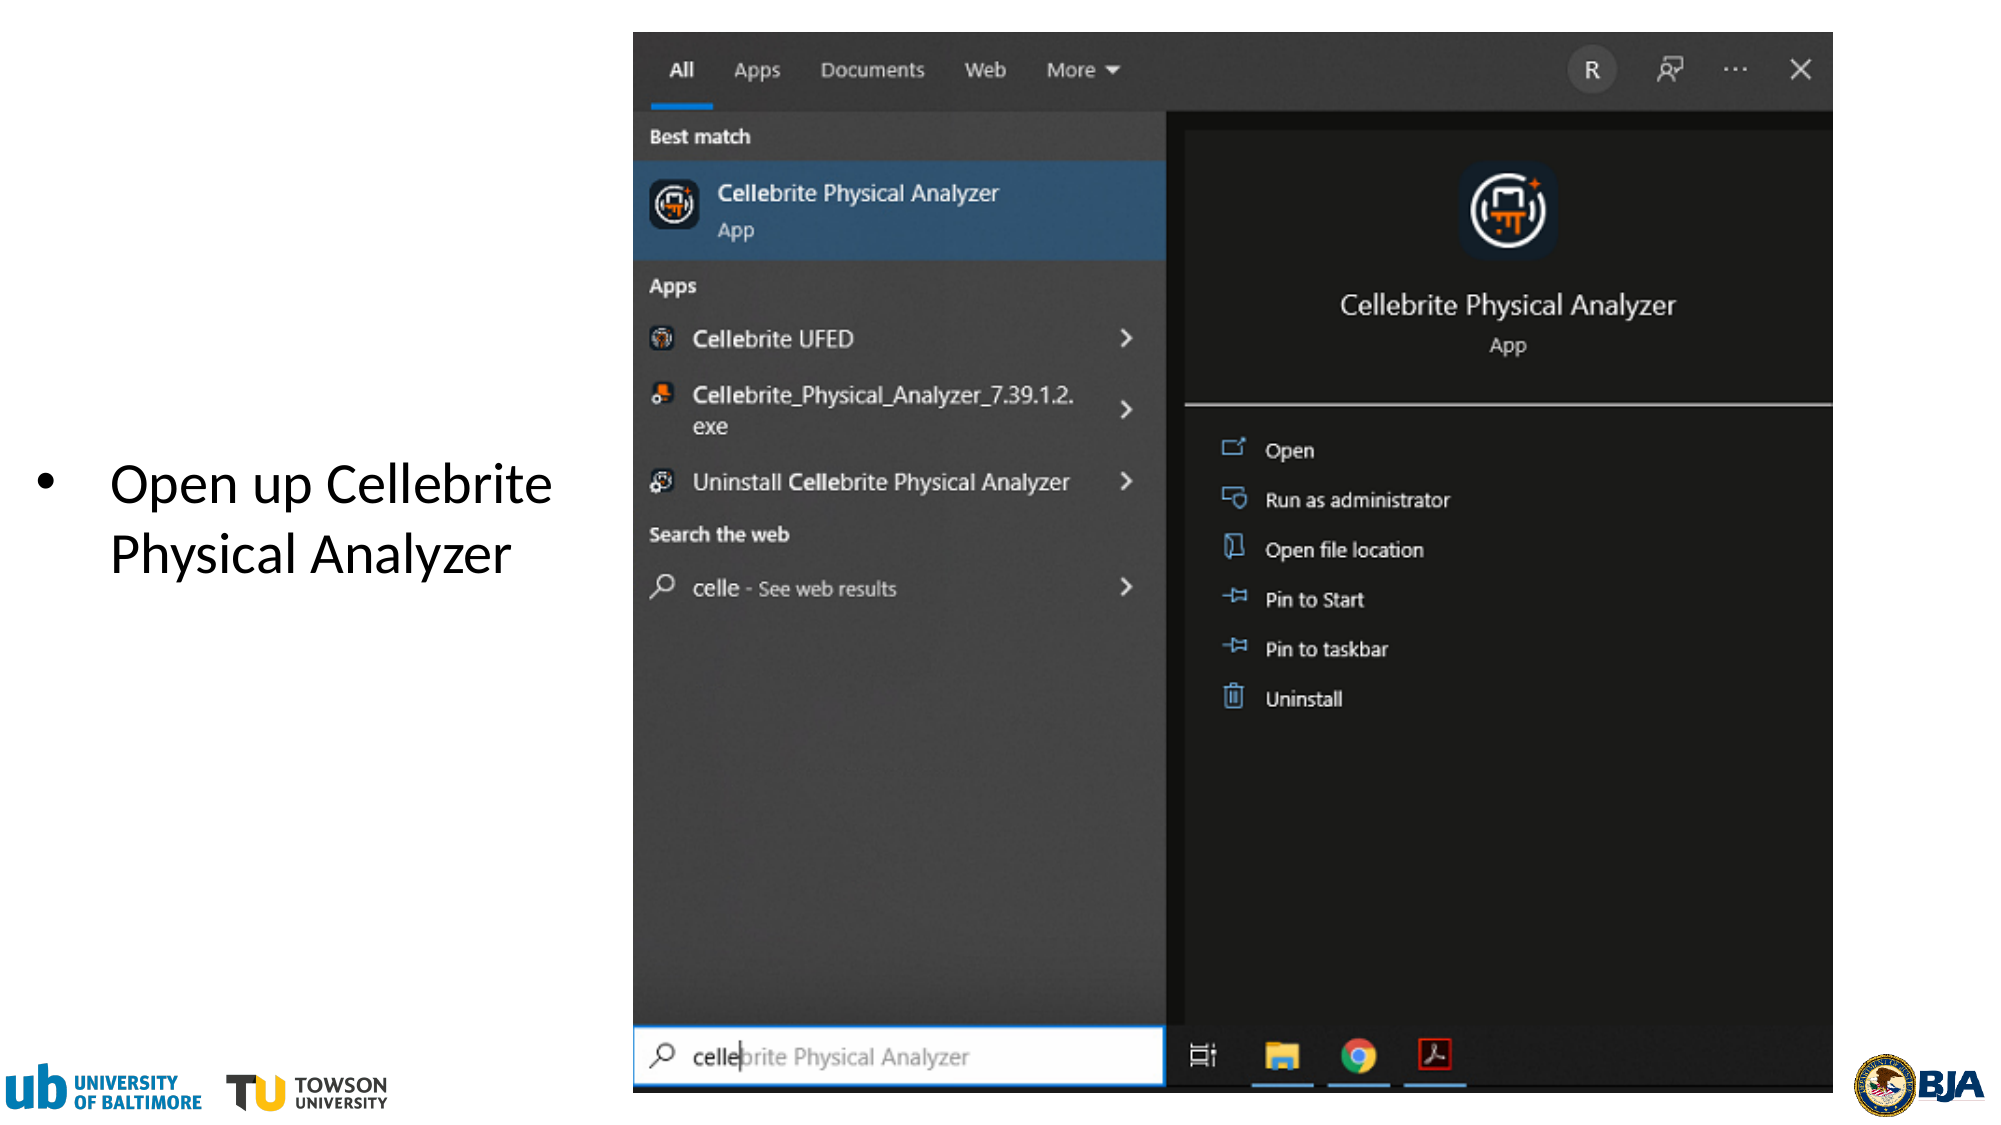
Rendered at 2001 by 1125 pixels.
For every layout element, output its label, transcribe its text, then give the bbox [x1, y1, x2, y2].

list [633, 32, 1833, 1093]
picture [0, 1031, 407, 1125]
picture [1854, 1054, 1986, 1117]
text_box Open up Cellebrite Physical Analyzer [20, 438, 633, 593]
